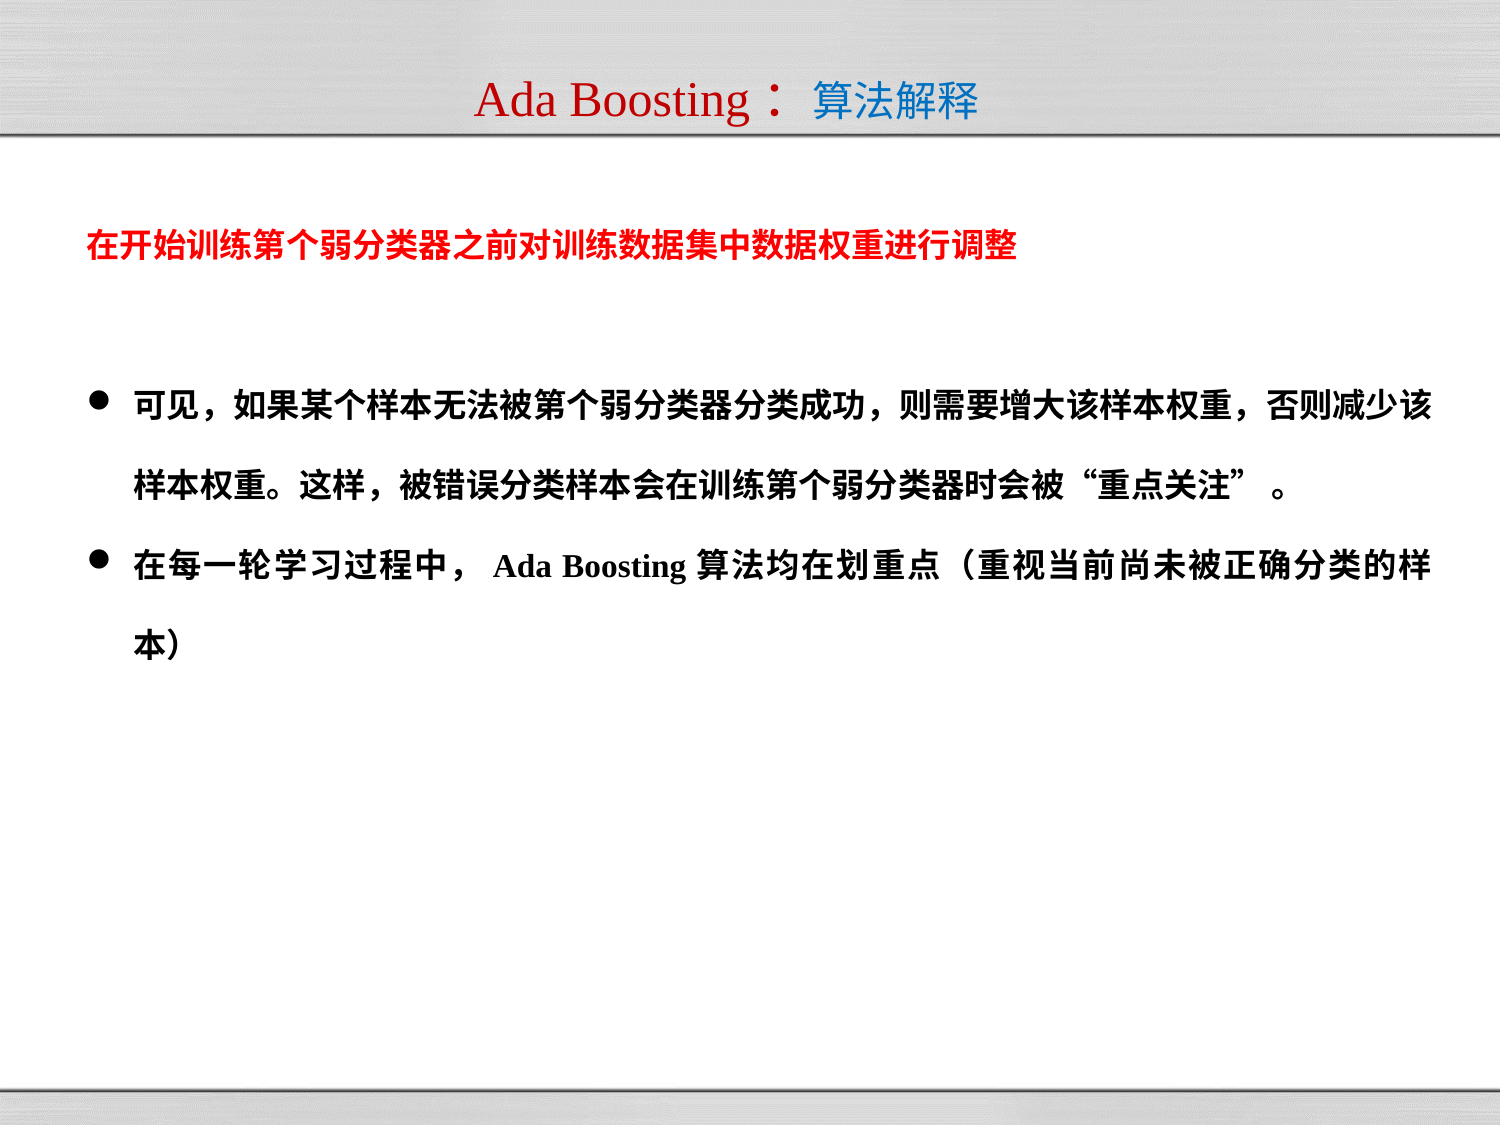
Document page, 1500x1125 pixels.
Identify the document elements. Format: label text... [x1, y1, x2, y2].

picture [0, 0, 1500, 1125]
title Ada Boosting：算法解释 [110, 38, 1343, 147]
